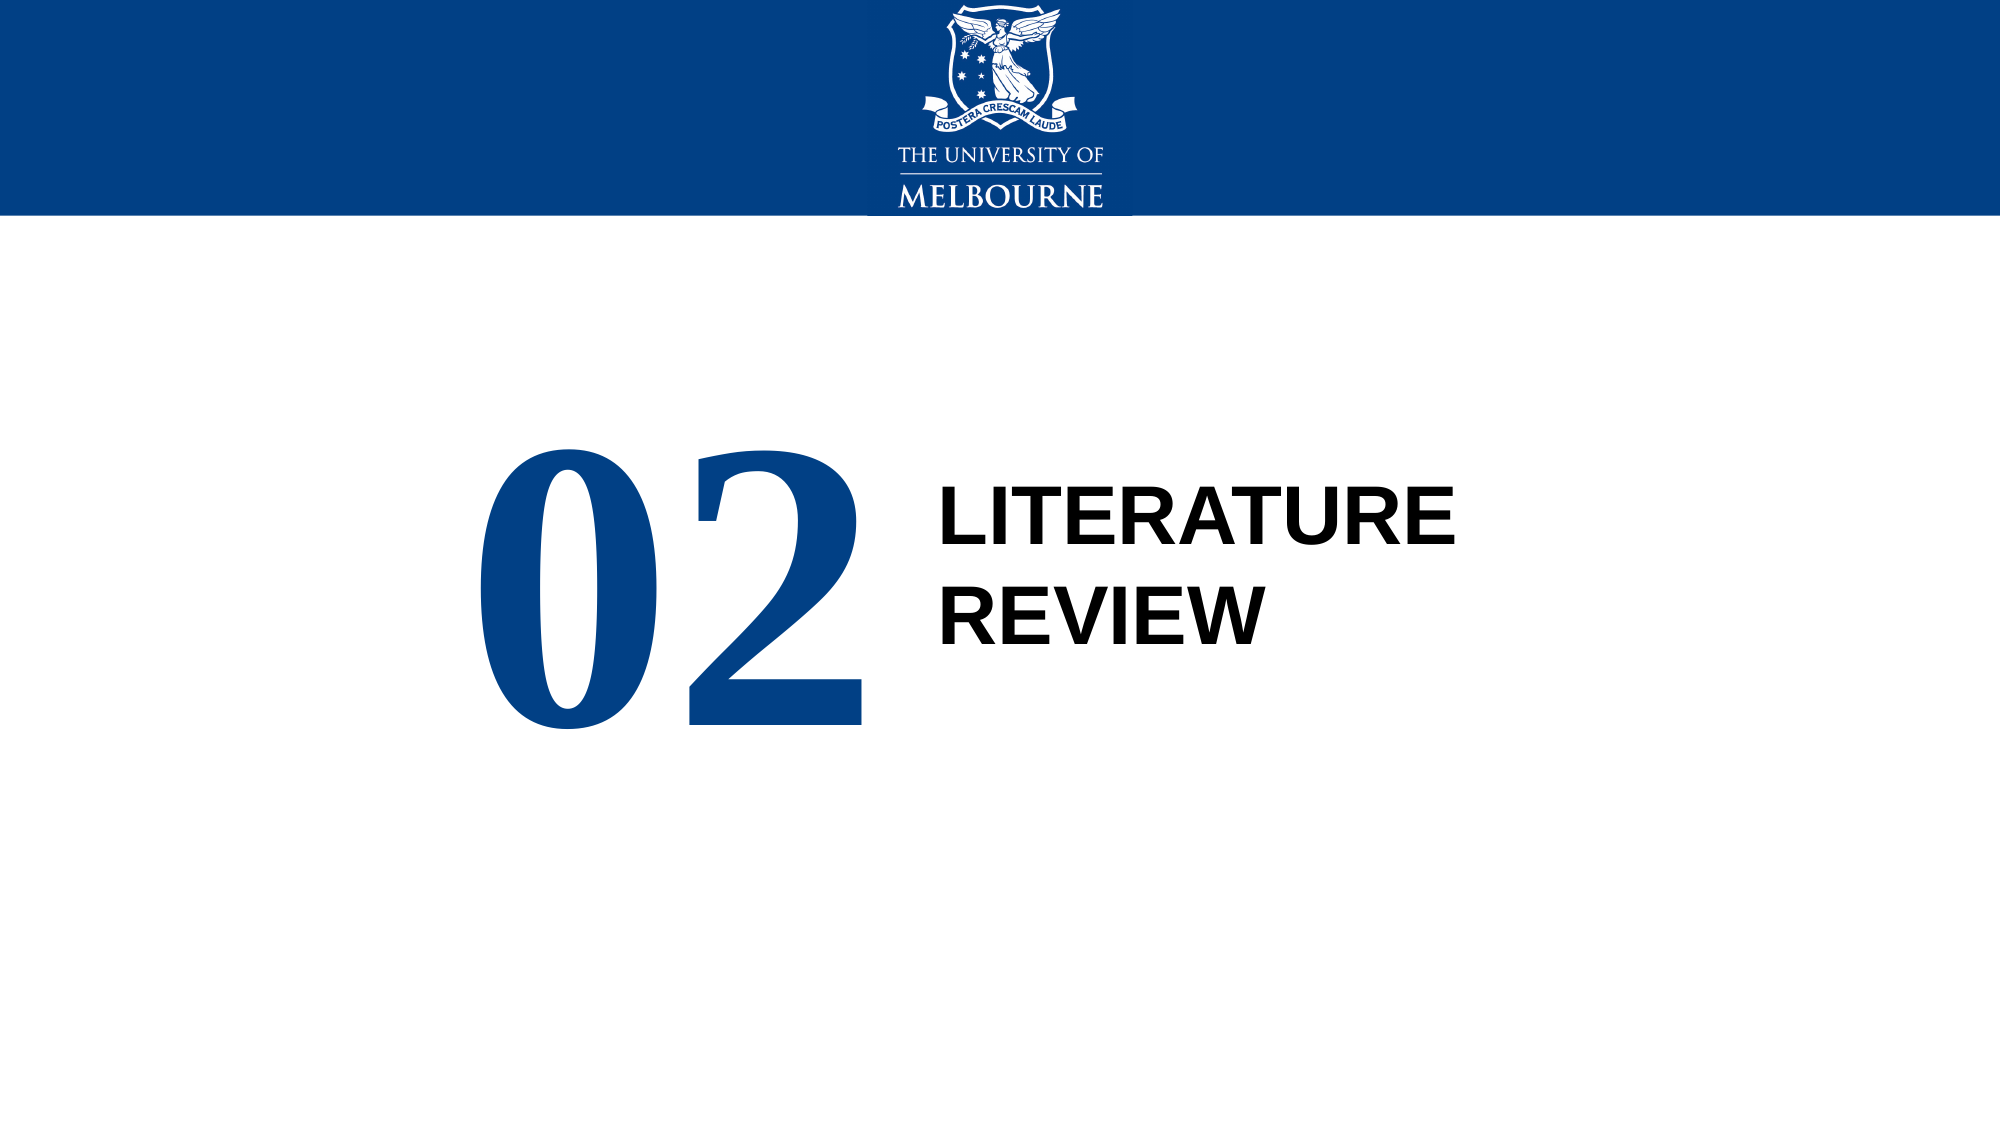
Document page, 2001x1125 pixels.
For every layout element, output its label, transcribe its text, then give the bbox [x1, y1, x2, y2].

text_box [0, 0, 2000, 217]
text_box Literature review [923, 453, 1497, 669]
text_box 02 [447, 303, 897, 817]
picture [867, 0, 1133, 216]
